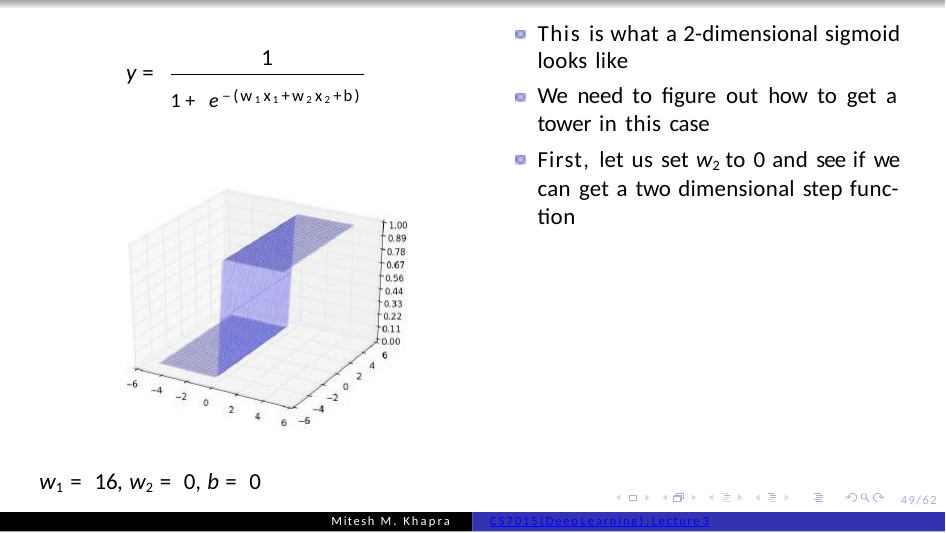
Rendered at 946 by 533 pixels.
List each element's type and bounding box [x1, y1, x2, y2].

picture [515, 155, 527, 167]
text_box [898, 493, 941, 508]
picture [125, 185, 408, 430]
picture [515, 30, 527, 42]
text_box [0, 511, 946, 532]
text_box [123, 40, 369, 111]
picture [515, 92, 527, 104]
text_box [531, 16, 912, 229]
picture [0, 0, 945, 8]
slide_number [37, 471, 267, 511]
